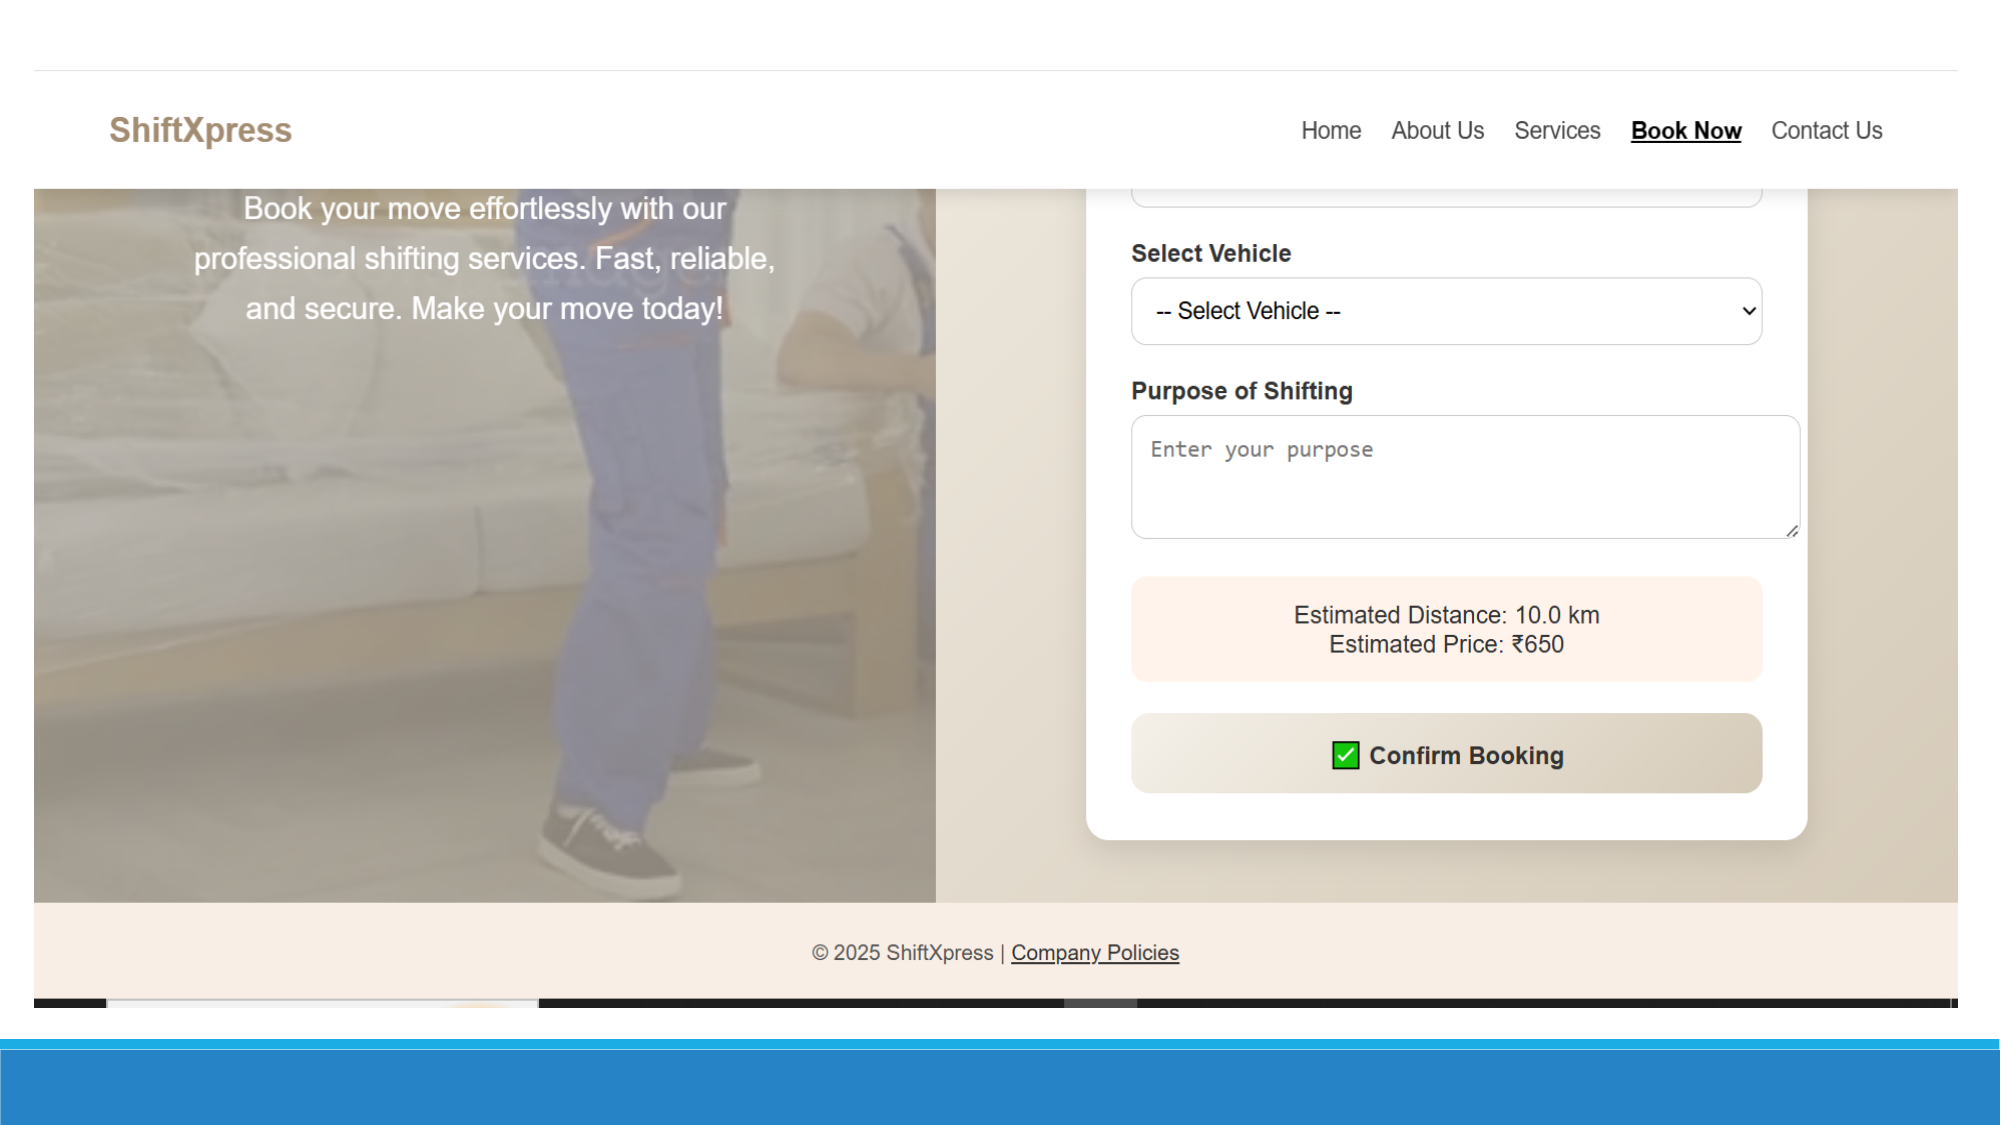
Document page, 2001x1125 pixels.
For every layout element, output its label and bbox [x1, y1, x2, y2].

picture [33, 68, 1959, 1009]
